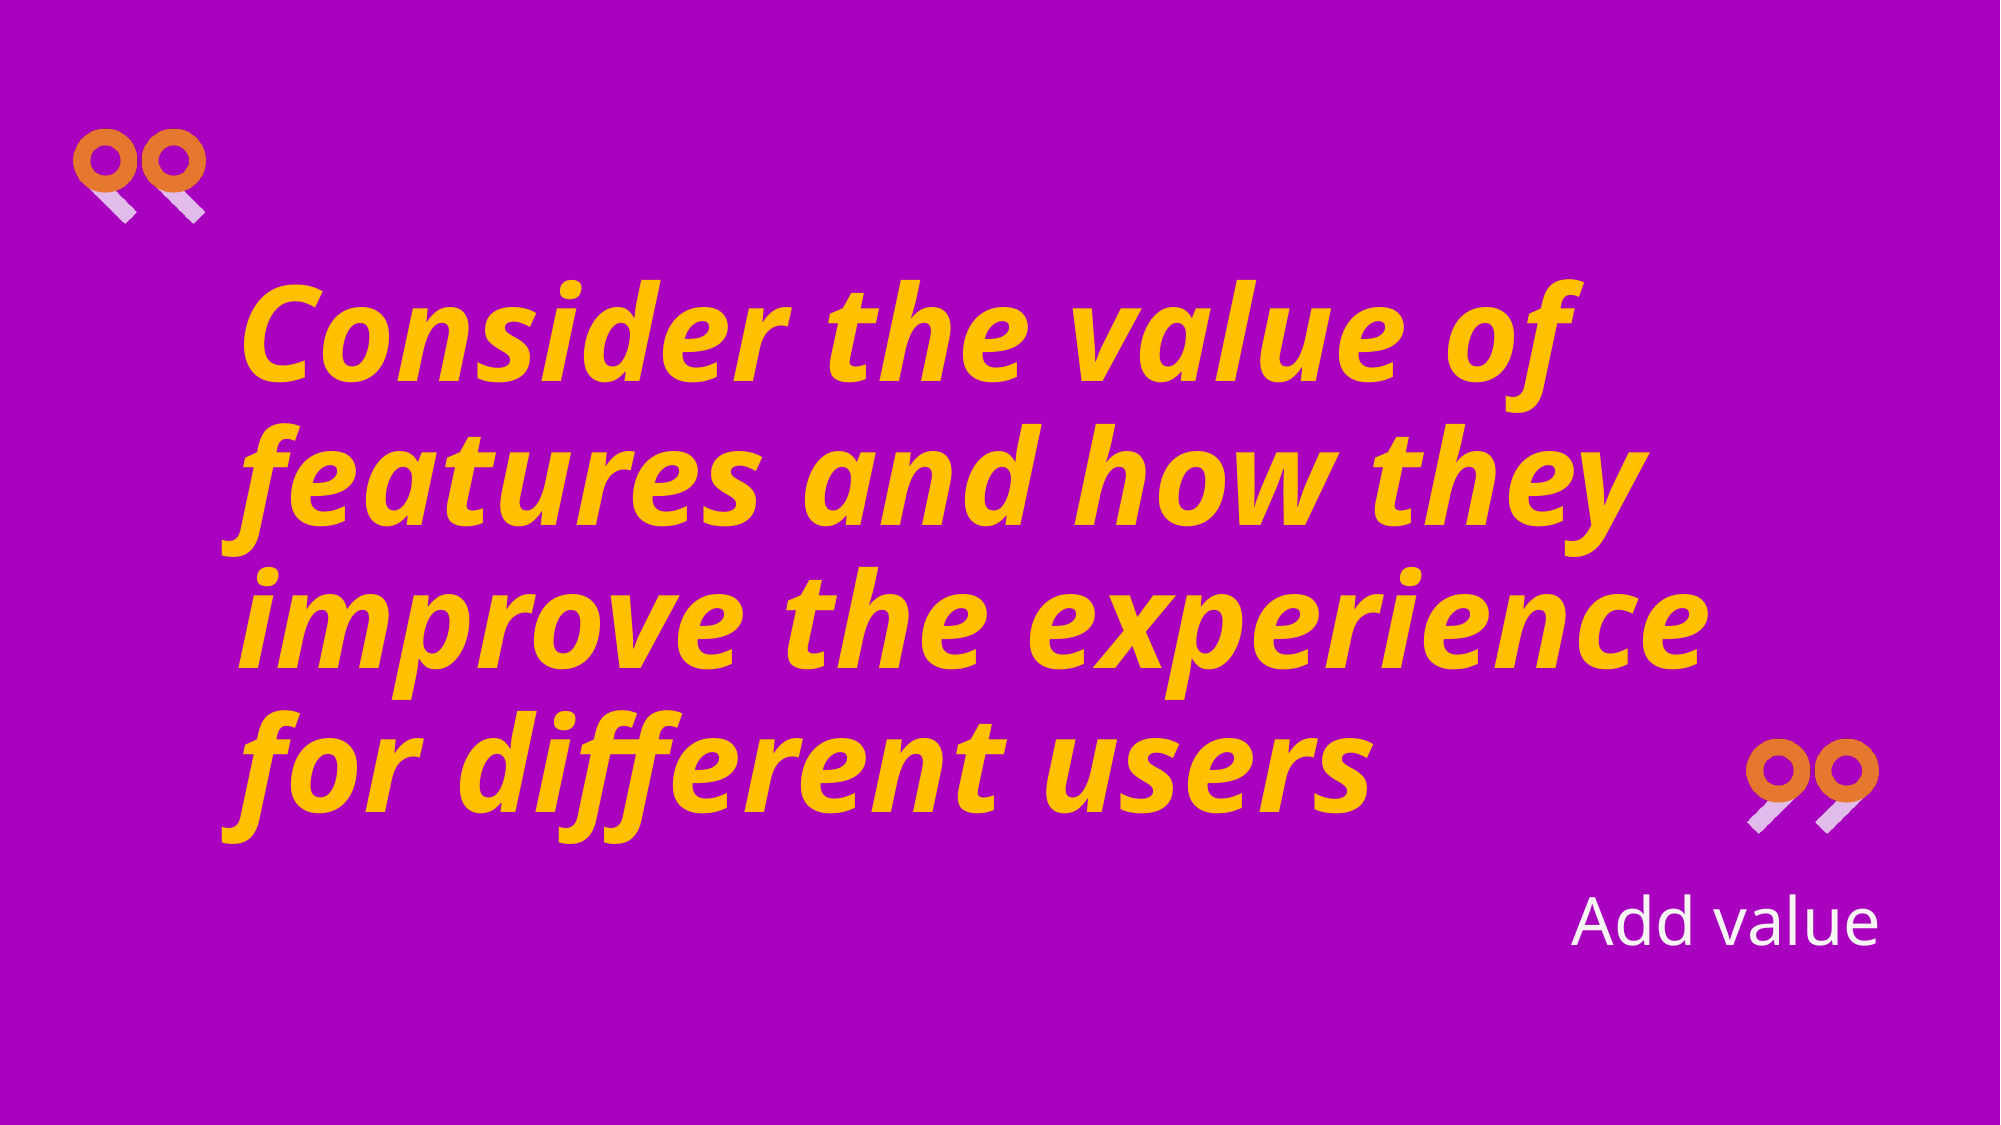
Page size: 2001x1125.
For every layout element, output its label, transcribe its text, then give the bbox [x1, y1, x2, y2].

list Add value [236, 887, 1882, 999]
picture [1740, 735, 1882, 842]
picture [67, 125, 209, 232]
title Consider the value of features and how they improve the experience for different users [236, 126, 1714, 842]
